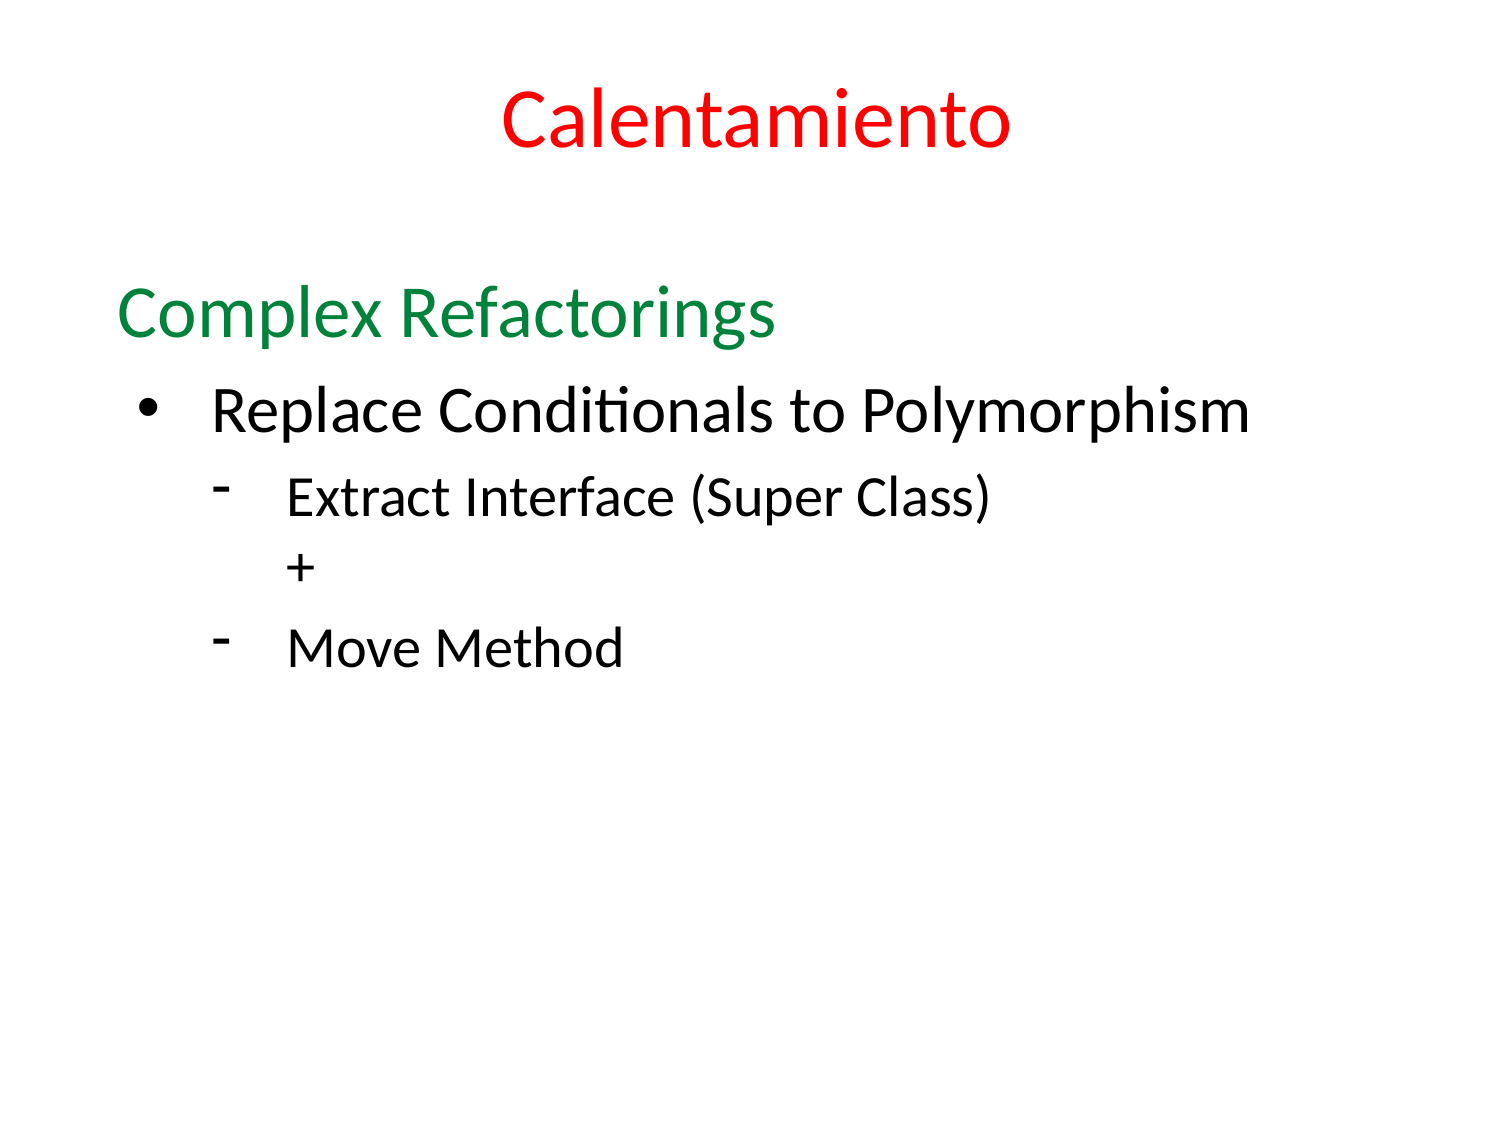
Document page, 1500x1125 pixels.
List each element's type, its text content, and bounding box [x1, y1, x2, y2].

title Calentamiento [82, 54, 1433, 173]
list Complex Refactorings Replace Conditionals to Polymorphism Extract Interface (Super Class) + Move Method [102, 255, 1413, 909]
